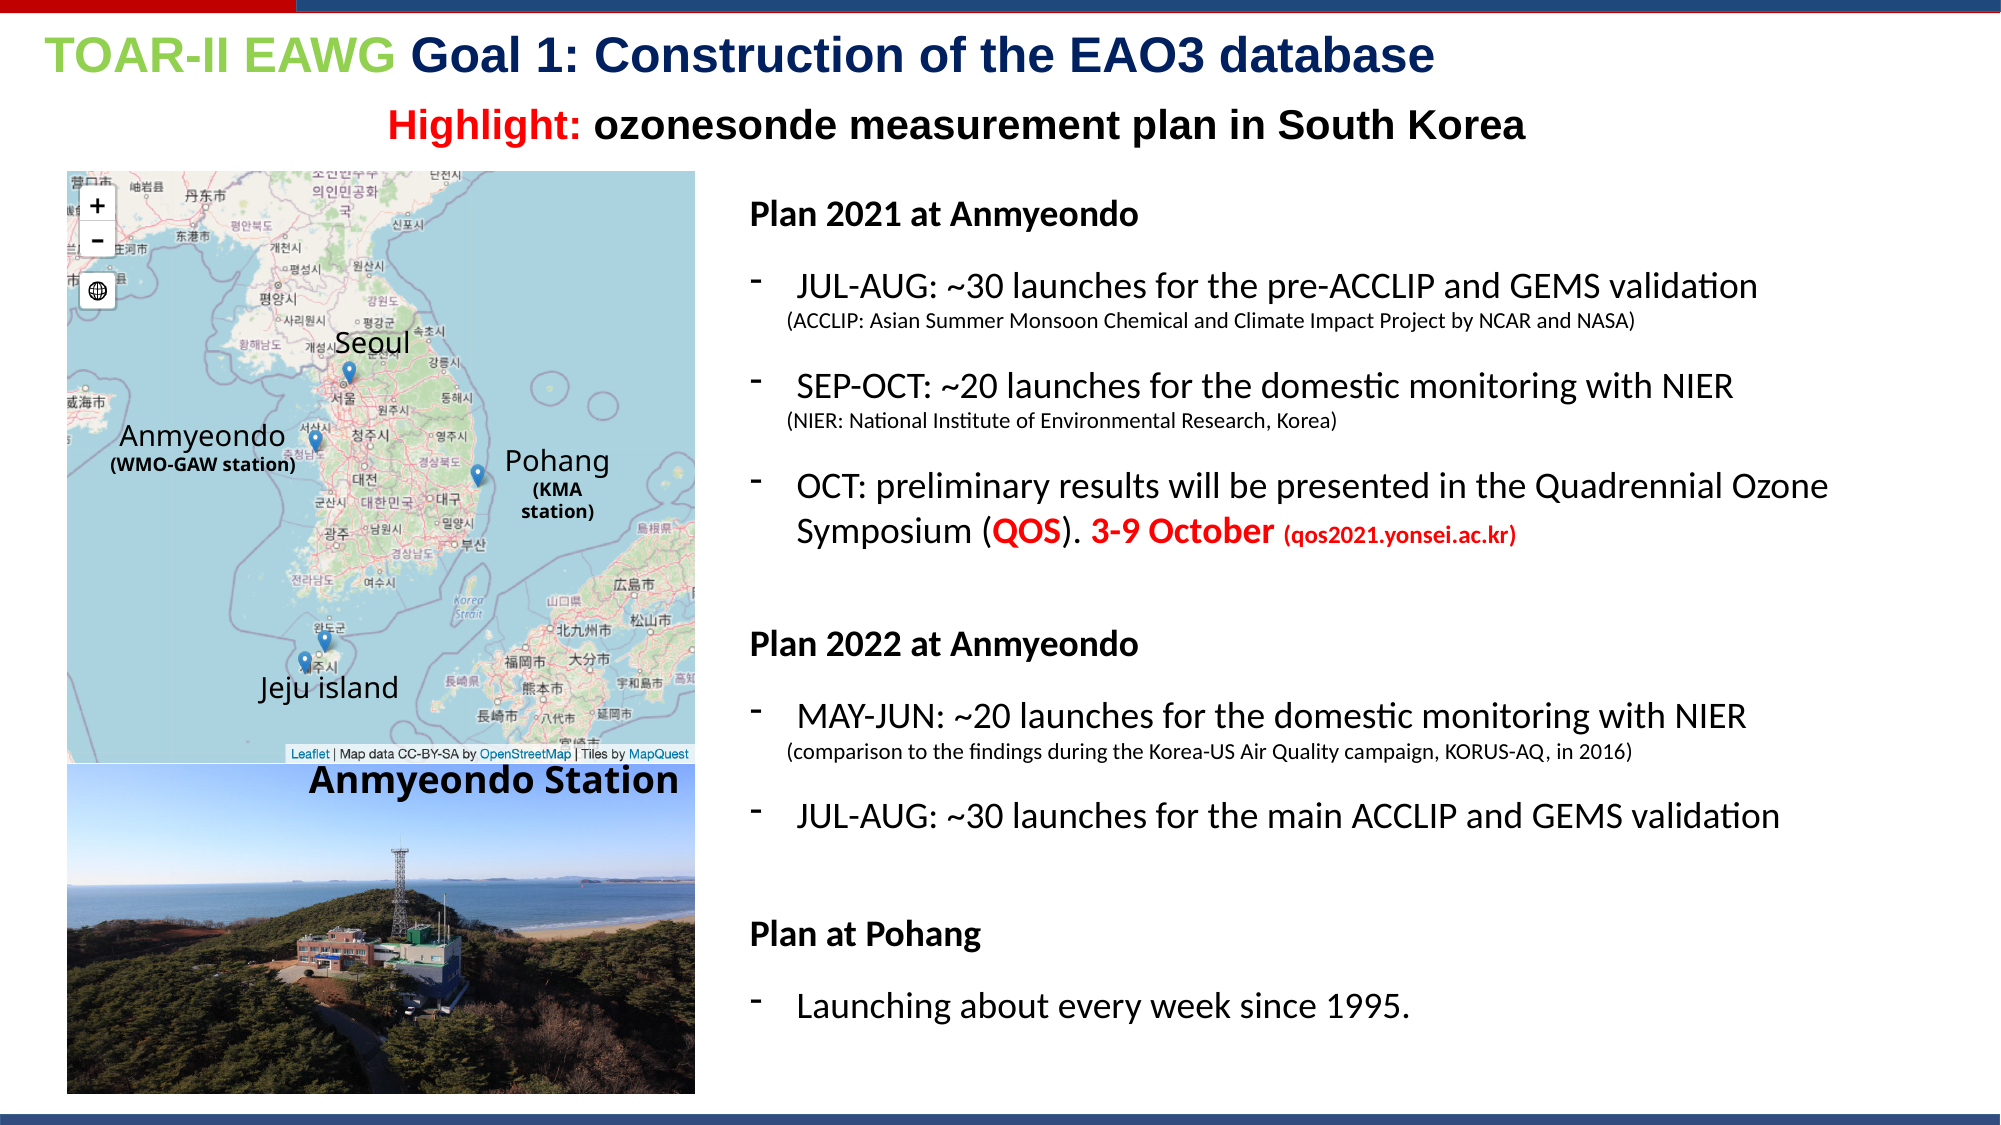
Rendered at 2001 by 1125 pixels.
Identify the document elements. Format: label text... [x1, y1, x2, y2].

text_box TOAR-II EAWG Goal 1: Construction of the EAO3 database [29, 15, 1466, 90]
text_box Plan at Pohang Launching about every week since 1995. [734, 901, 1803, 1034]
title Highlight: ozonesonde measurement plan in South Korea [36, 76, 1877, 169]
picture [66, 170, 696, 1095]
text_box Plan 2021 at Anmyeondo JUL-AUG: ~30 launches for the pre-ACCLIP and GEMS validation (ACCLIP: Asian Summer Monsoon Chemical and Climate Impact Project by NCAR and NASA) SEP-OCT: ~20 launches for the domestic monitoring with NIER (NIER: National Institute of Environmental Research, Korea) OCT: preliminary results will be presented in the Quadrennial Ozone Symposium (QOS). 3-9 October (qos2021.yonsei.ac.kr) [734, 181, 1935, 559]
text_box Plan 2022 at Anmyeondo MAY-JUN: ~20 launches for the domestic monitoring with NIER (comparison to the findings during the Korea-US Air Quality campaign, KORUS-AQ, in 2016) JUL-AUG: ~30 launches for the main ACCLIP and GEMS validation [735, 611, 1952, 844]
